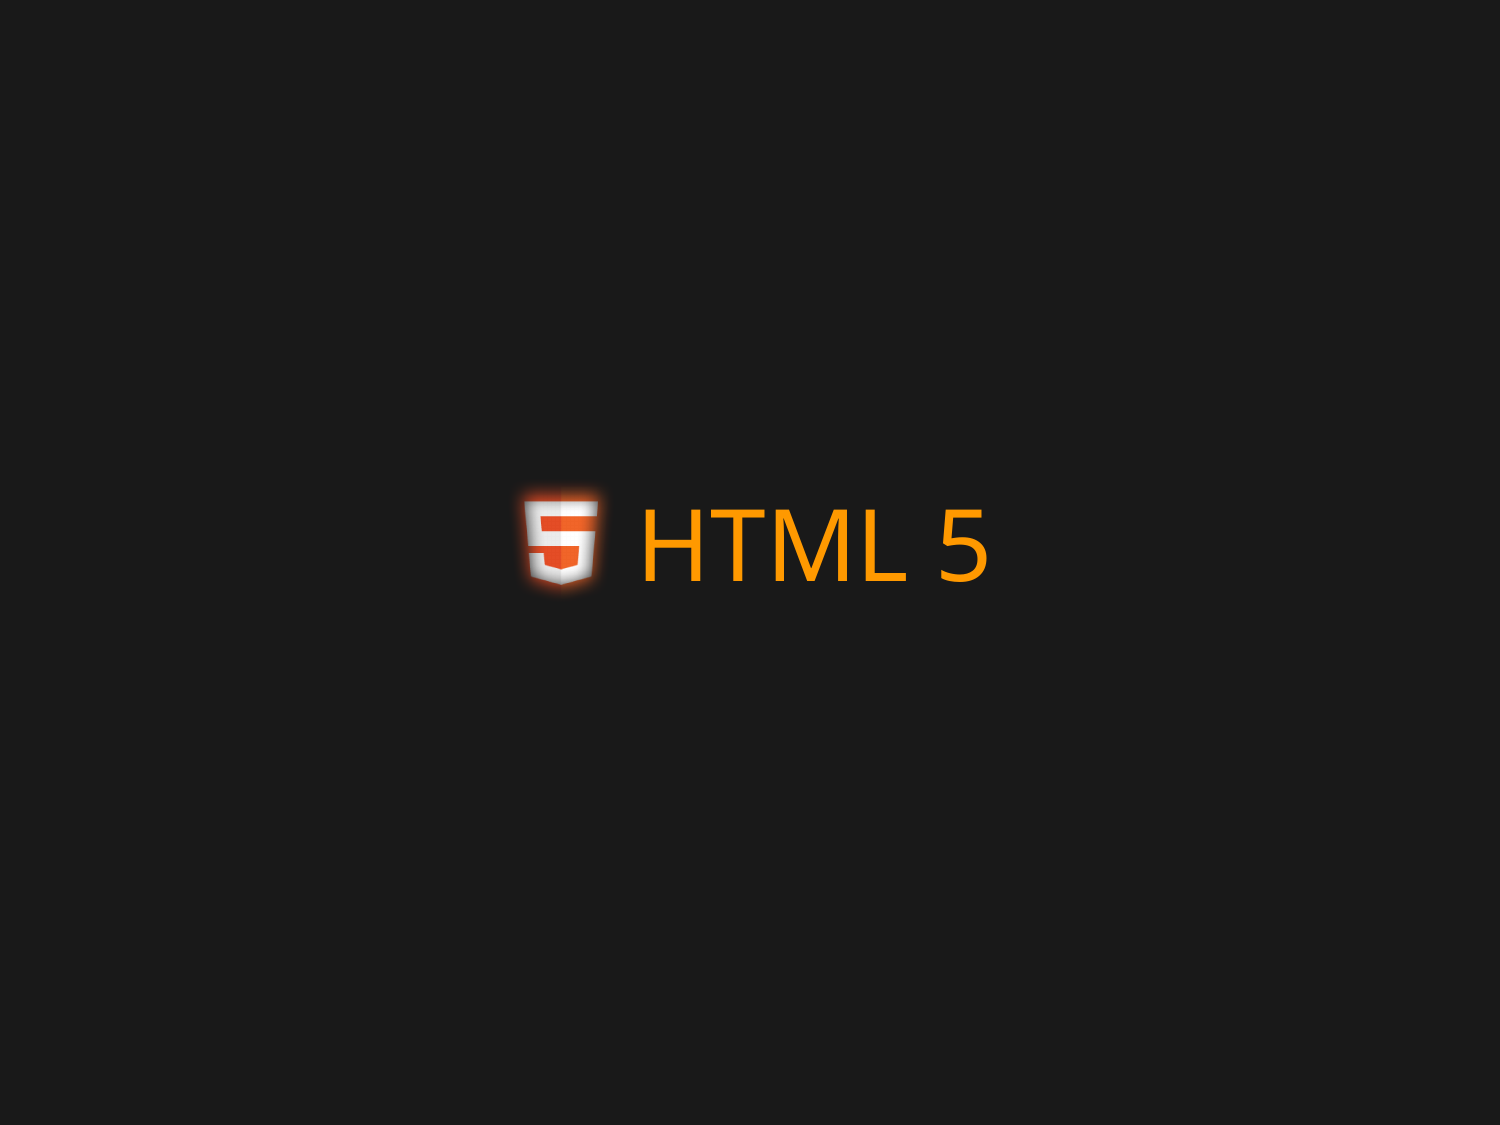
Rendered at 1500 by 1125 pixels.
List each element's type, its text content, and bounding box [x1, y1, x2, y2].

picture [477, 444, 644, 610]
text_box HTML 5 [112, 420, 1388, 662]
